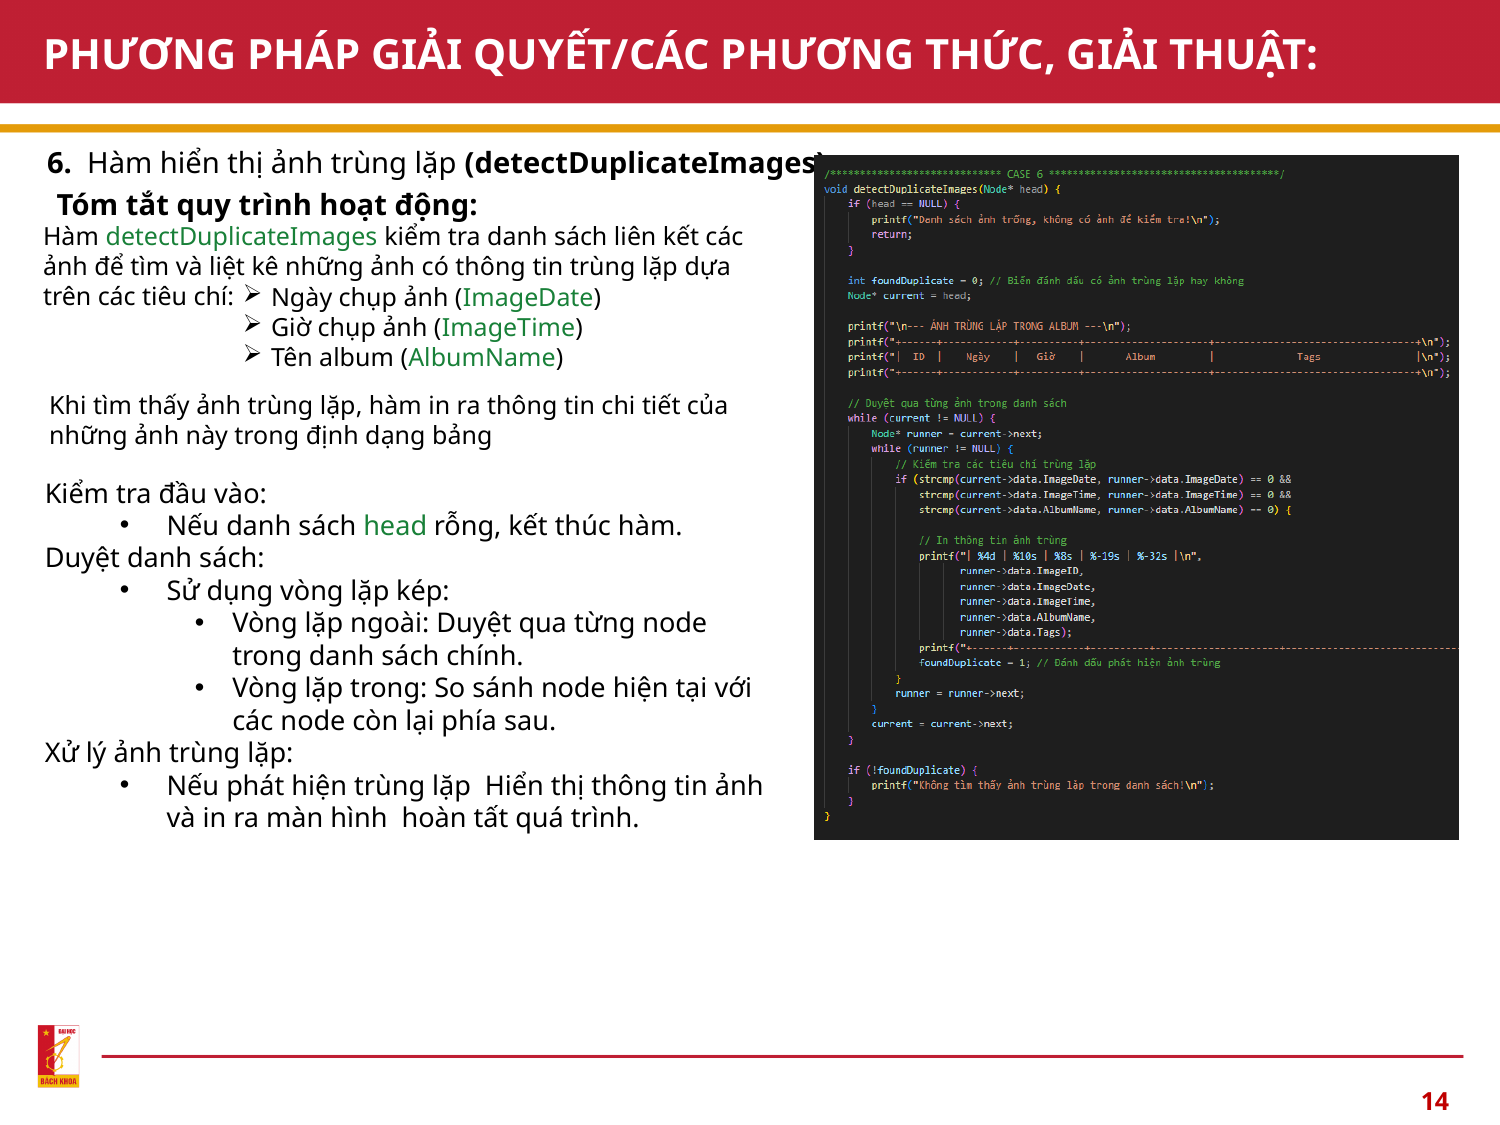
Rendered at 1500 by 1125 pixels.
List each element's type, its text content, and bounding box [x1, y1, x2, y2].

text_box Ngày chụp ảnh (ImageDate) Giờ chụp ảnh (ImageTime) Tên album (AlbumName) [228, 274, 648, 379]
text_box Hàm detectDuplicateImages kiểm tra danh sách liên kết các ảnh để tìm và liệt kê những ảnh có thông tin trùng lặp dựa trên các tiêu chí: [28, 213, 762, 318]
text_box Tóm tắt quy trình hoạt động: [41, 178, 776, 229]
text_box Khi tìm thấy ảnh trùng lặp, hàm in ra thông tin chi tiết của những ảnh này trong định dạng bảng [34, 382, 814, 457]
title PHƯƠNG PHÁP GIẢI QUYẾT/CÁC PHƯƠNG THỨC, GIẢI THUẬT: [28, 26, 1452, 101]
picture [0, 0, 1500, 1125]
text_box 6. Hàm hiển thị ảnh trùng lặp (detectDuplicateImages) [0, 136, 1093, 257]
slide_number 14 [1126, 1078, 1464, 1125]
